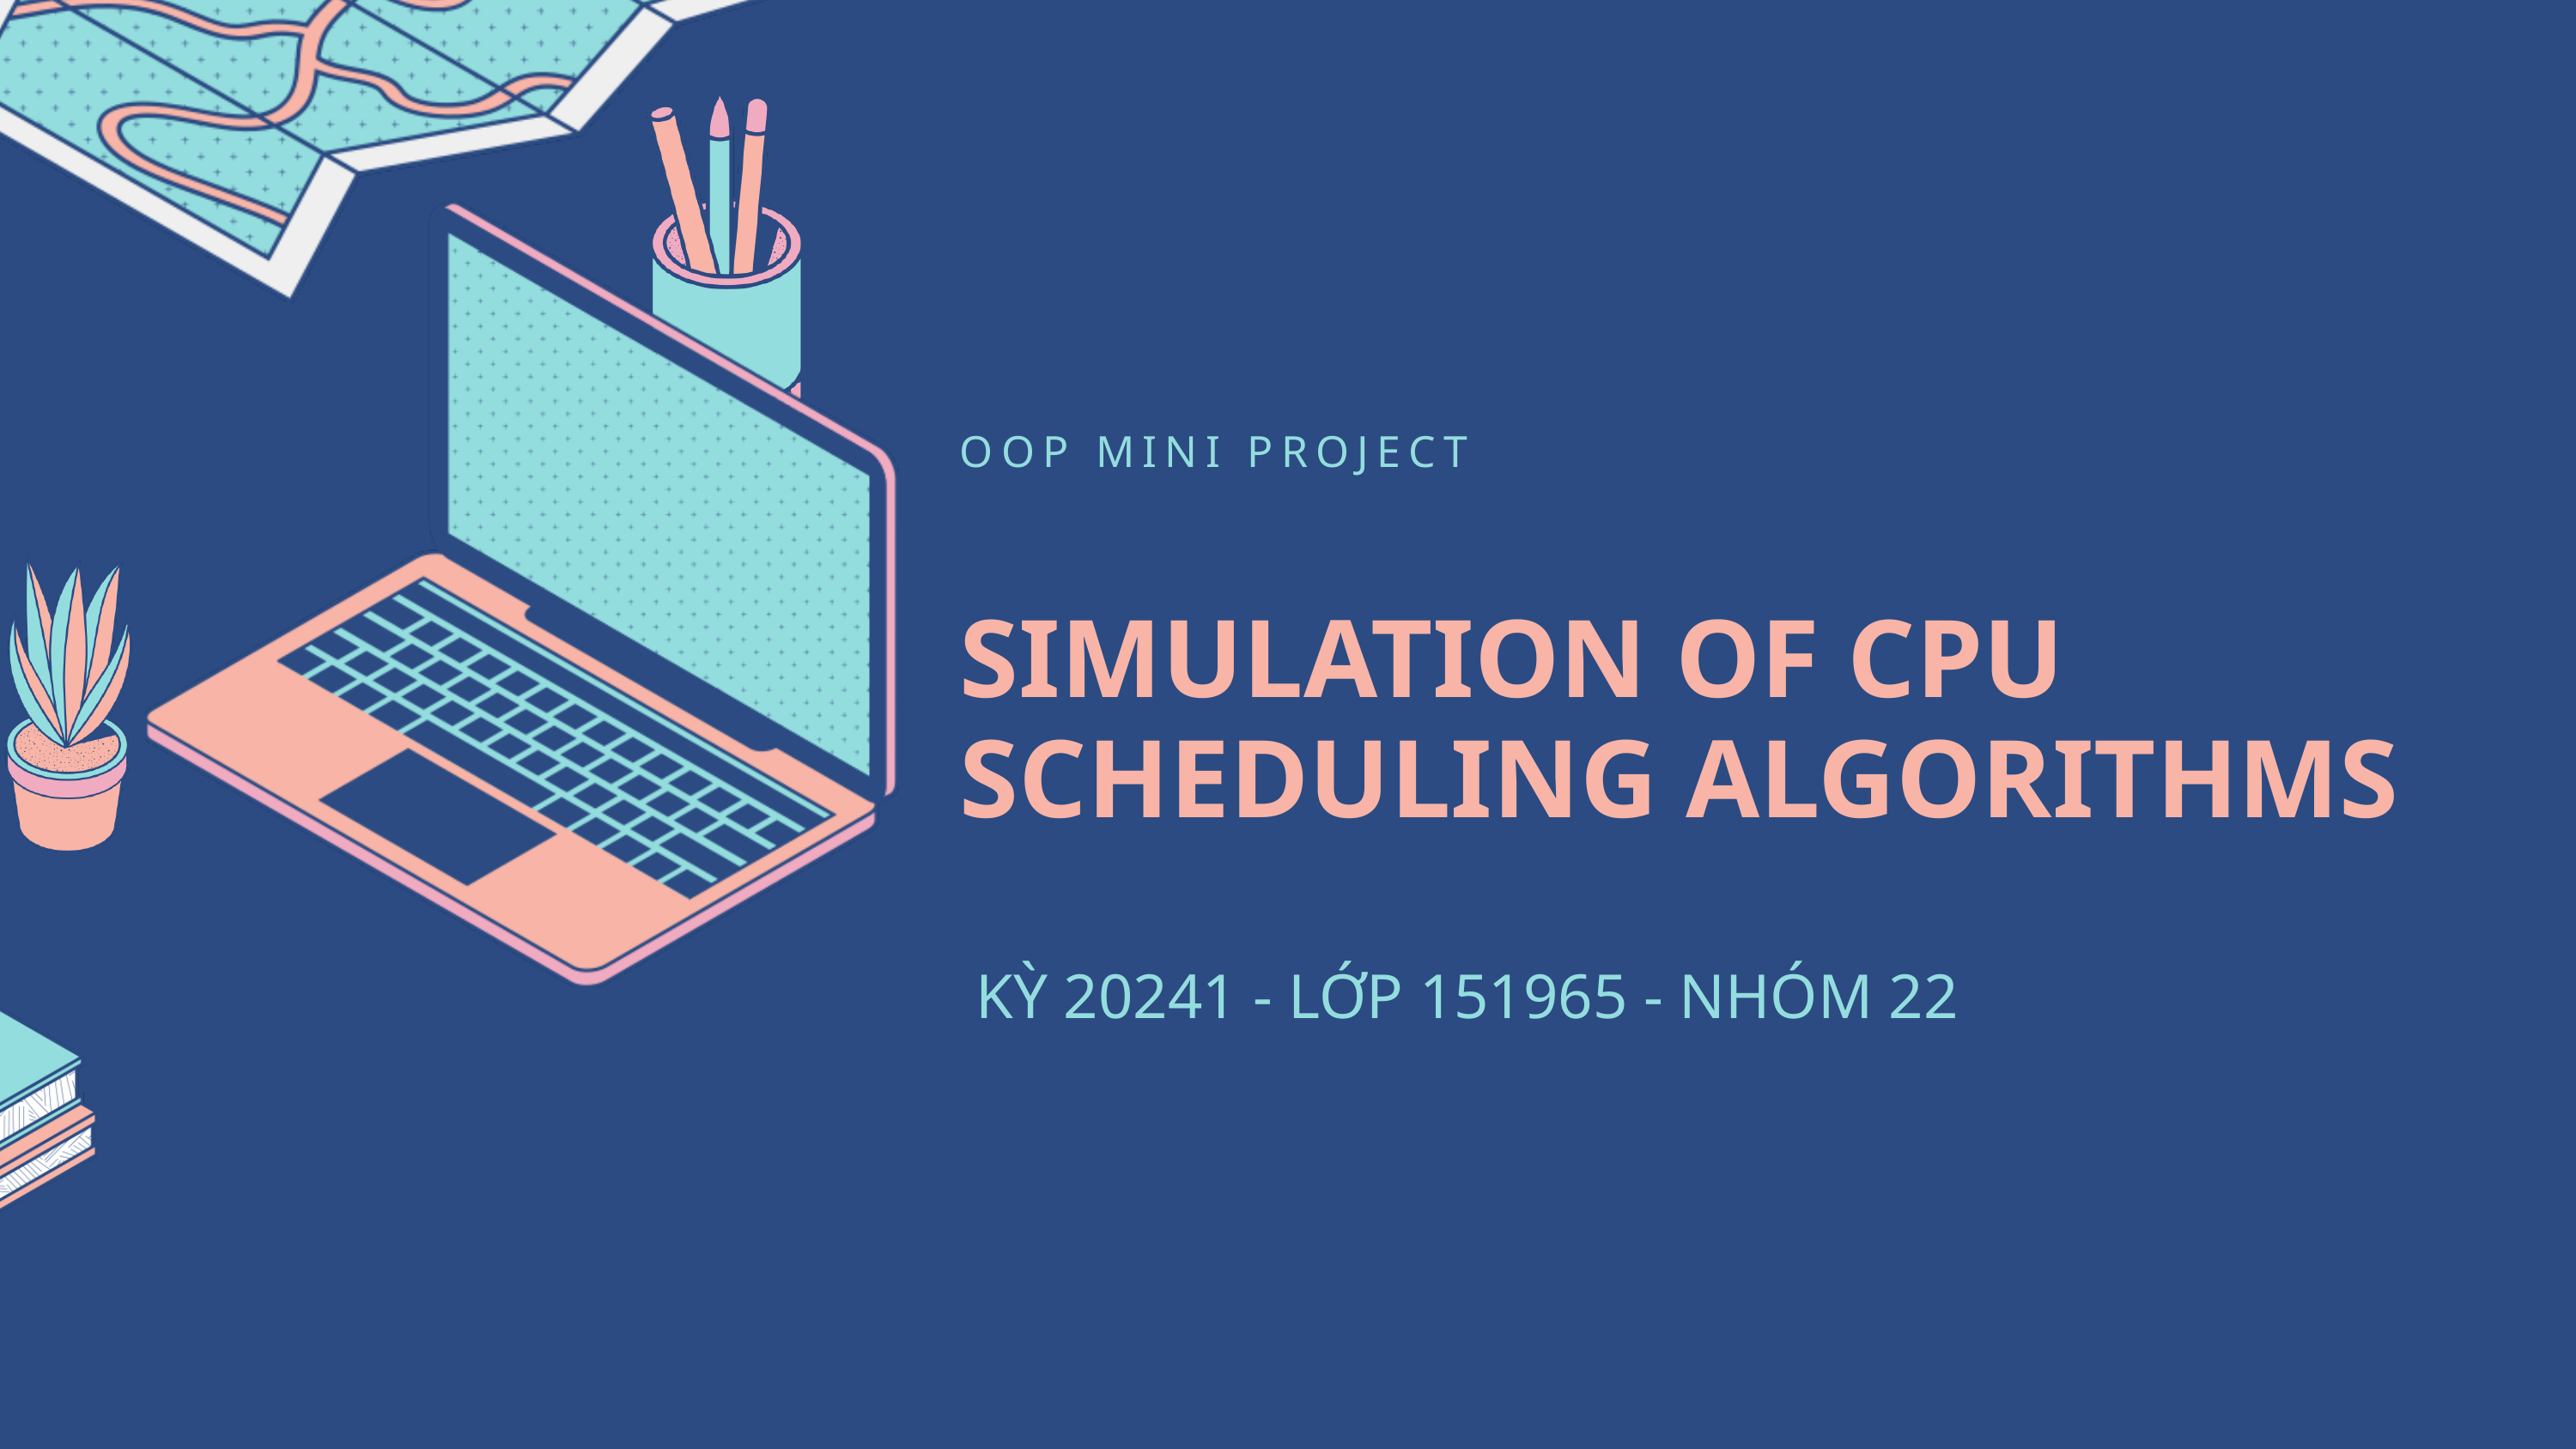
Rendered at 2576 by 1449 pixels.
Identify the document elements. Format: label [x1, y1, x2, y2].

text_box [0, 910, 98, 1254]
text_box [959, 423, 2515, 1026]
text_box [642, 91, 811, 201]
text_box [144, 201, 900, 989]
text_box [0, 553, 134, 852]
text_box [0, 0, 874, 305]
